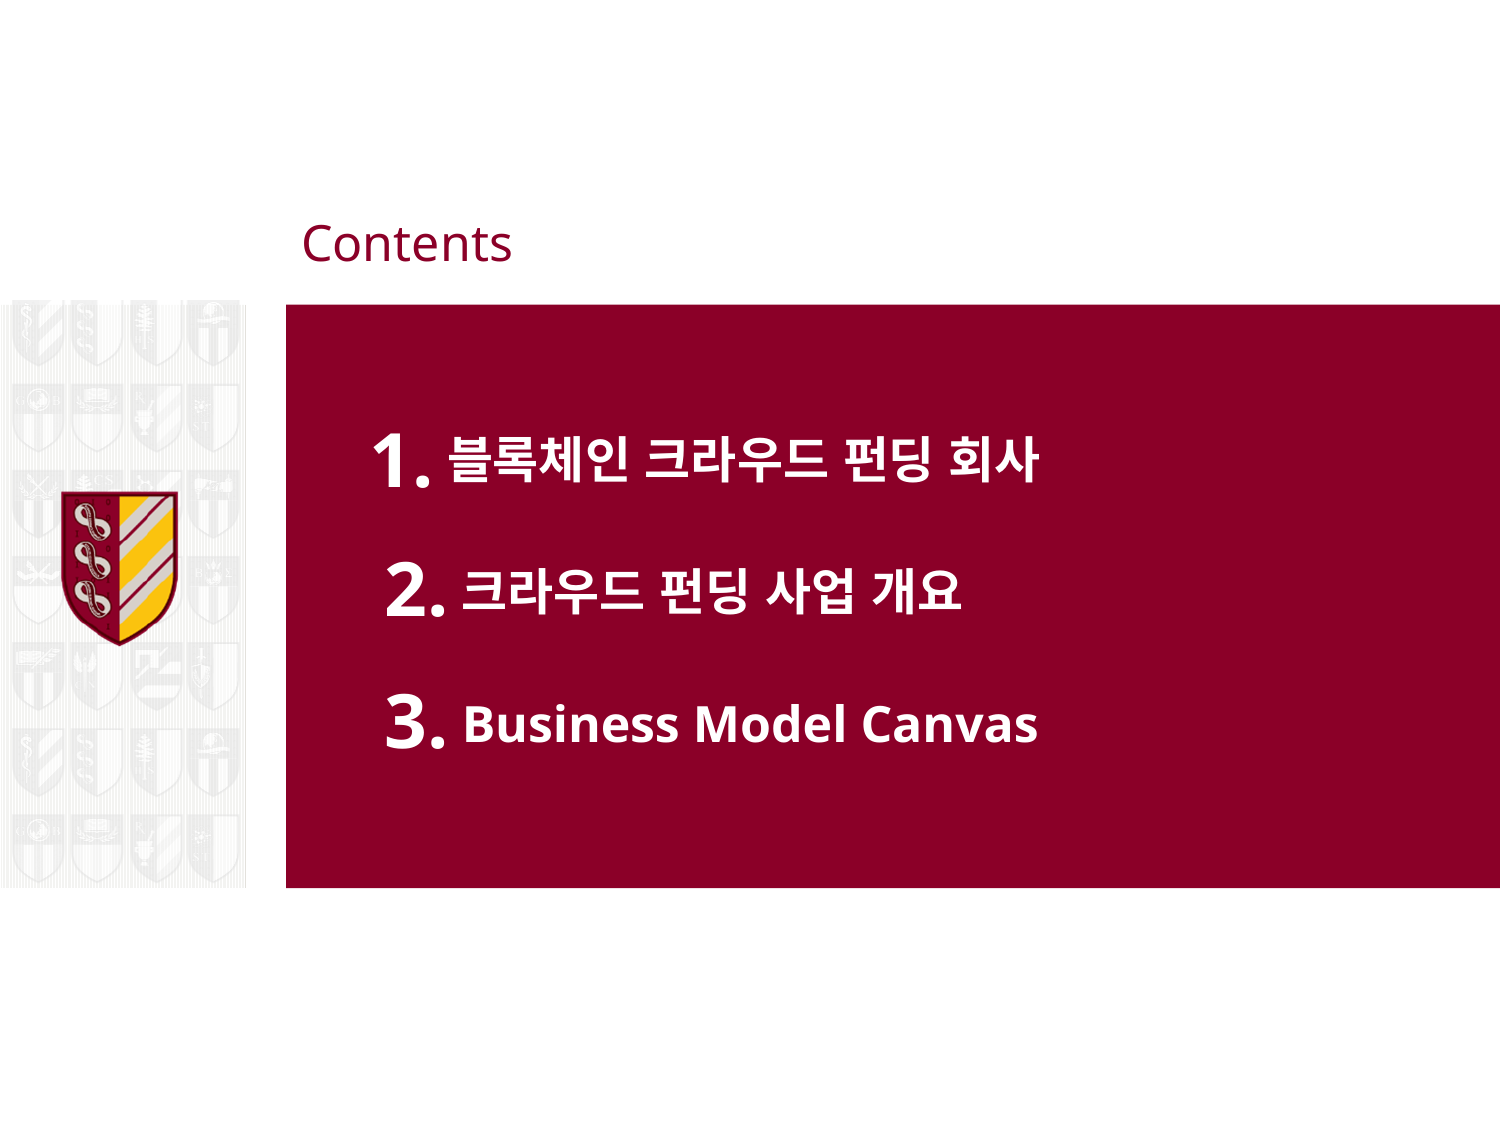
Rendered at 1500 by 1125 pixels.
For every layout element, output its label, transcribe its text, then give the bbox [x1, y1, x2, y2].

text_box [344, 533, 1141, 640]
title Contents [286, 210, 658, 282]
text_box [329, 404, 1141, 511]
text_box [344, 665, 1141, 772]
picture [47, 457, 198, 665]
